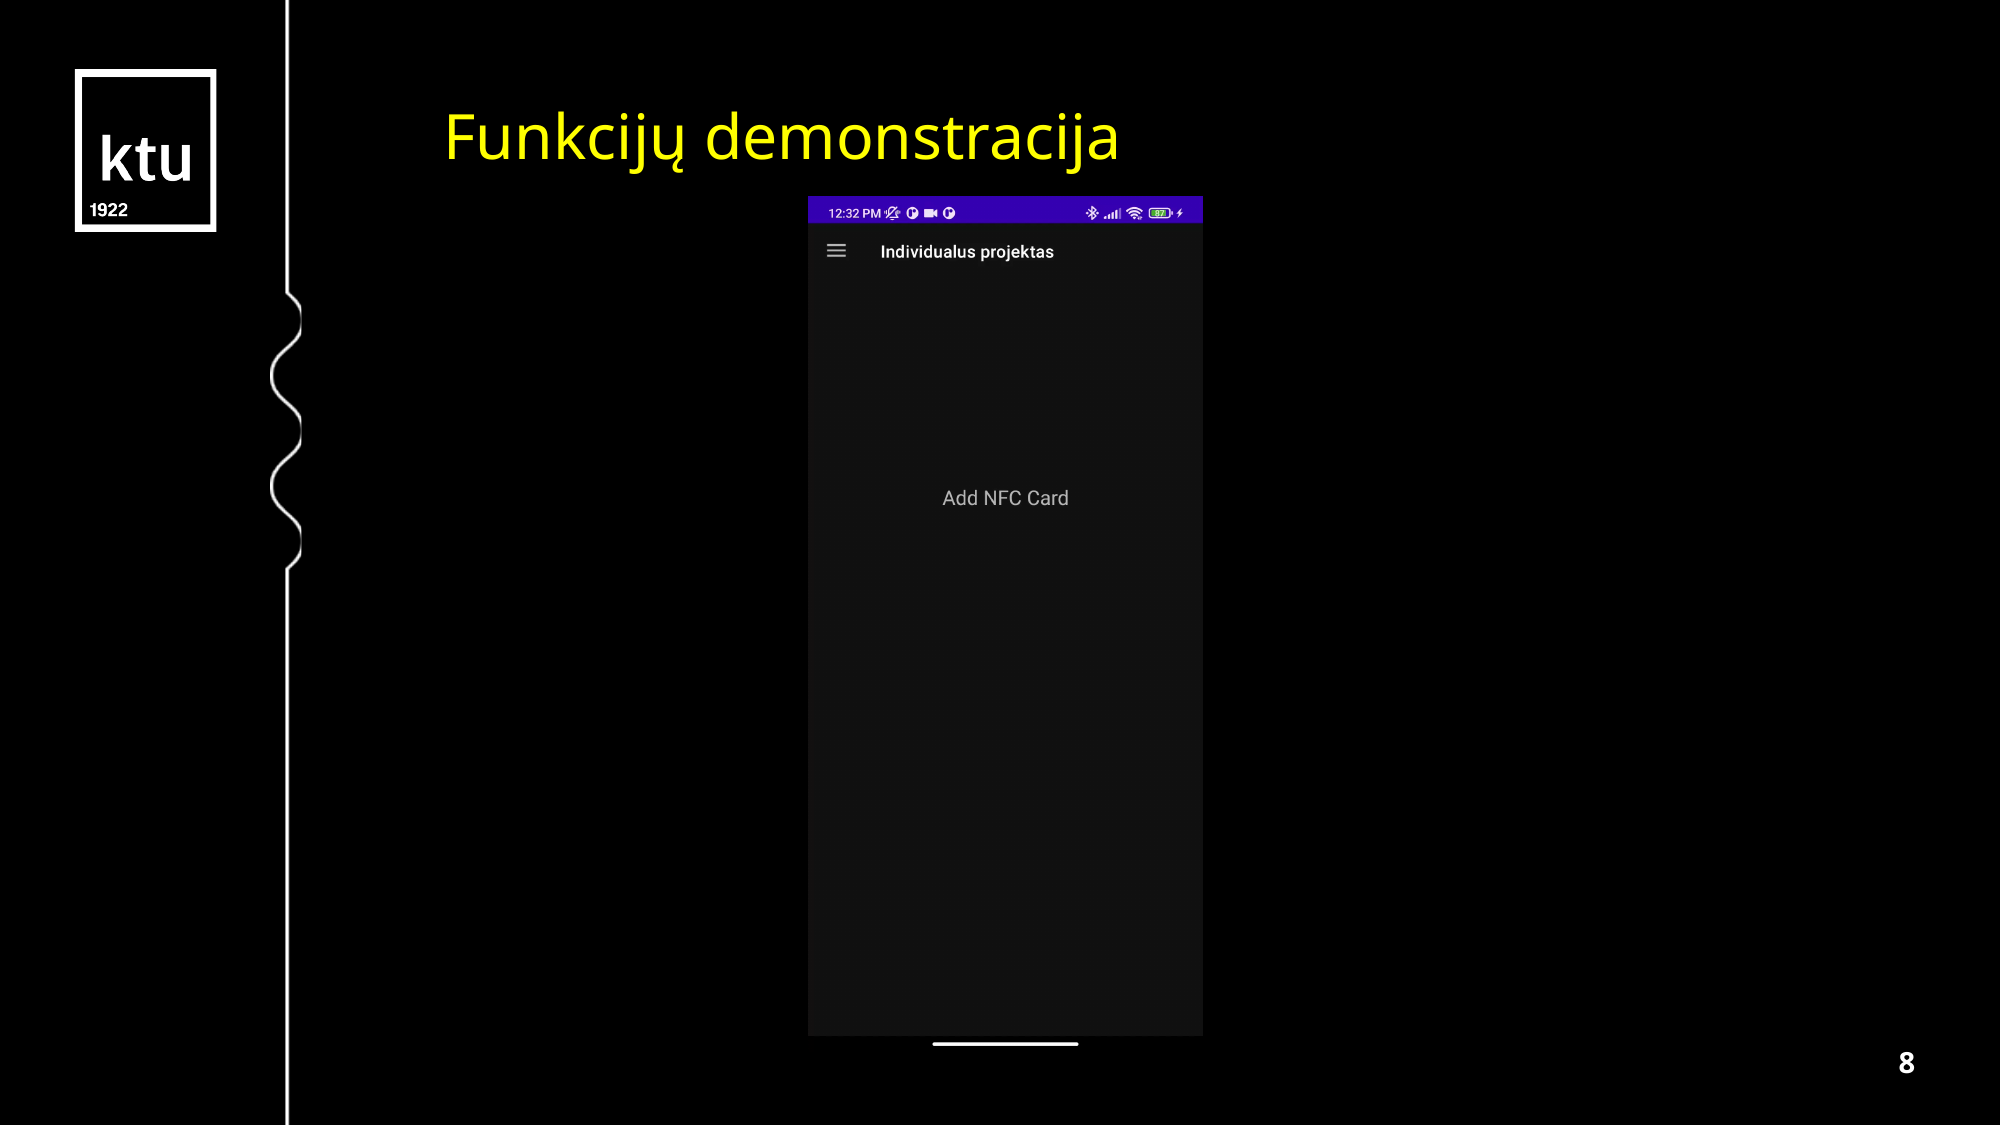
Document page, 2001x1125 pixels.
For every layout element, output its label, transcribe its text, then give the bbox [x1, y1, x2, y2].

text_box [807, 195, 1204, 1053]
list Funkcijų demonstracija [428, 98, 1748, 183]
